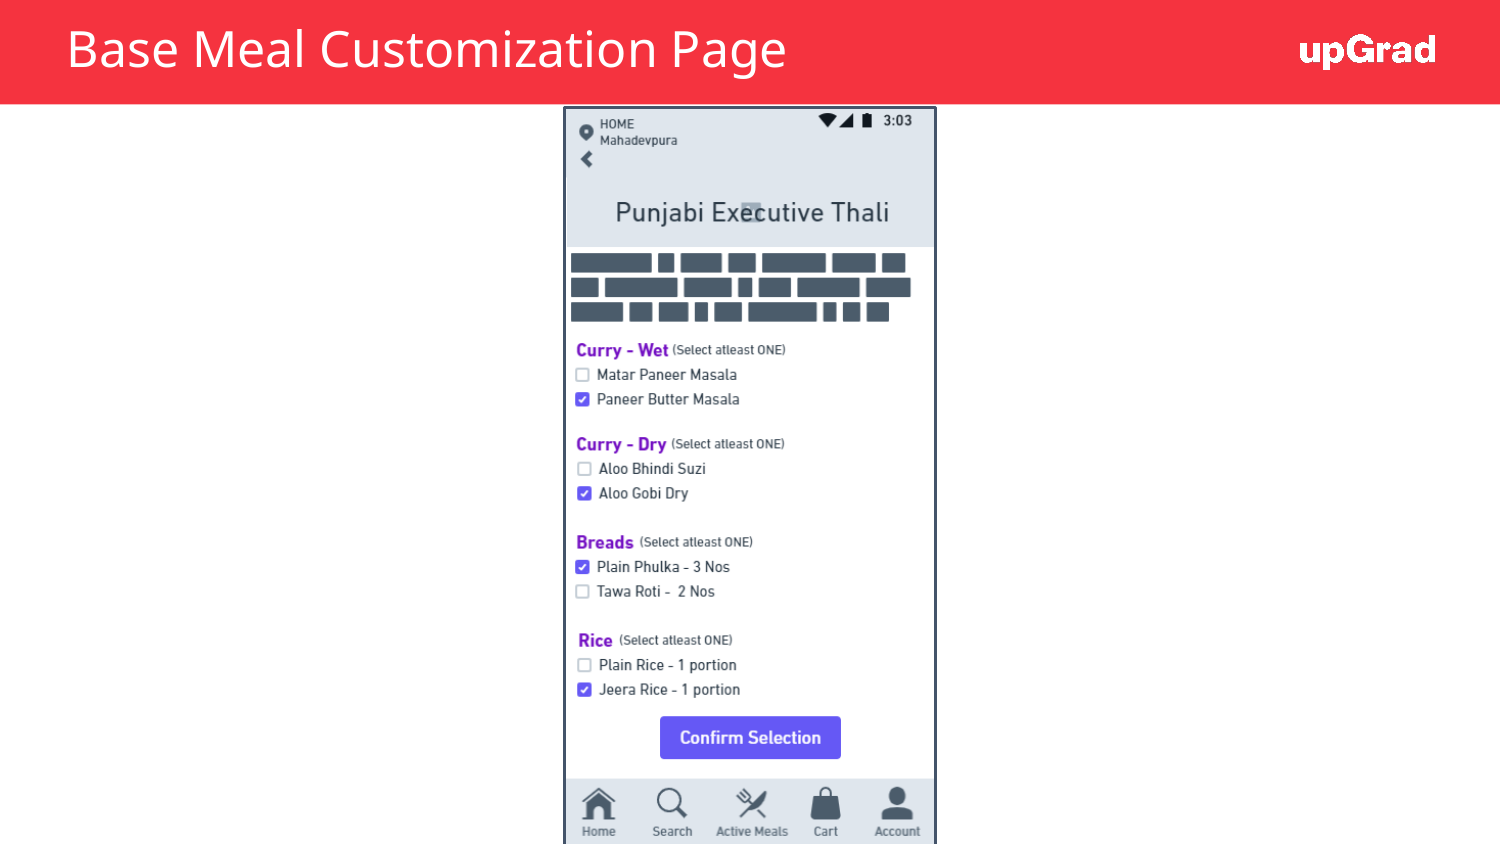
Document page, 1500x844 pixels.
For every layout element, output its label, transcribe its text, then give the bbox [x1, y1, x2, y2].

title Base Meal Customization Page [51, 20, 907, 83]
picture [565, 108, 934, 844]
picture [1300, 34, 1435, 70]
